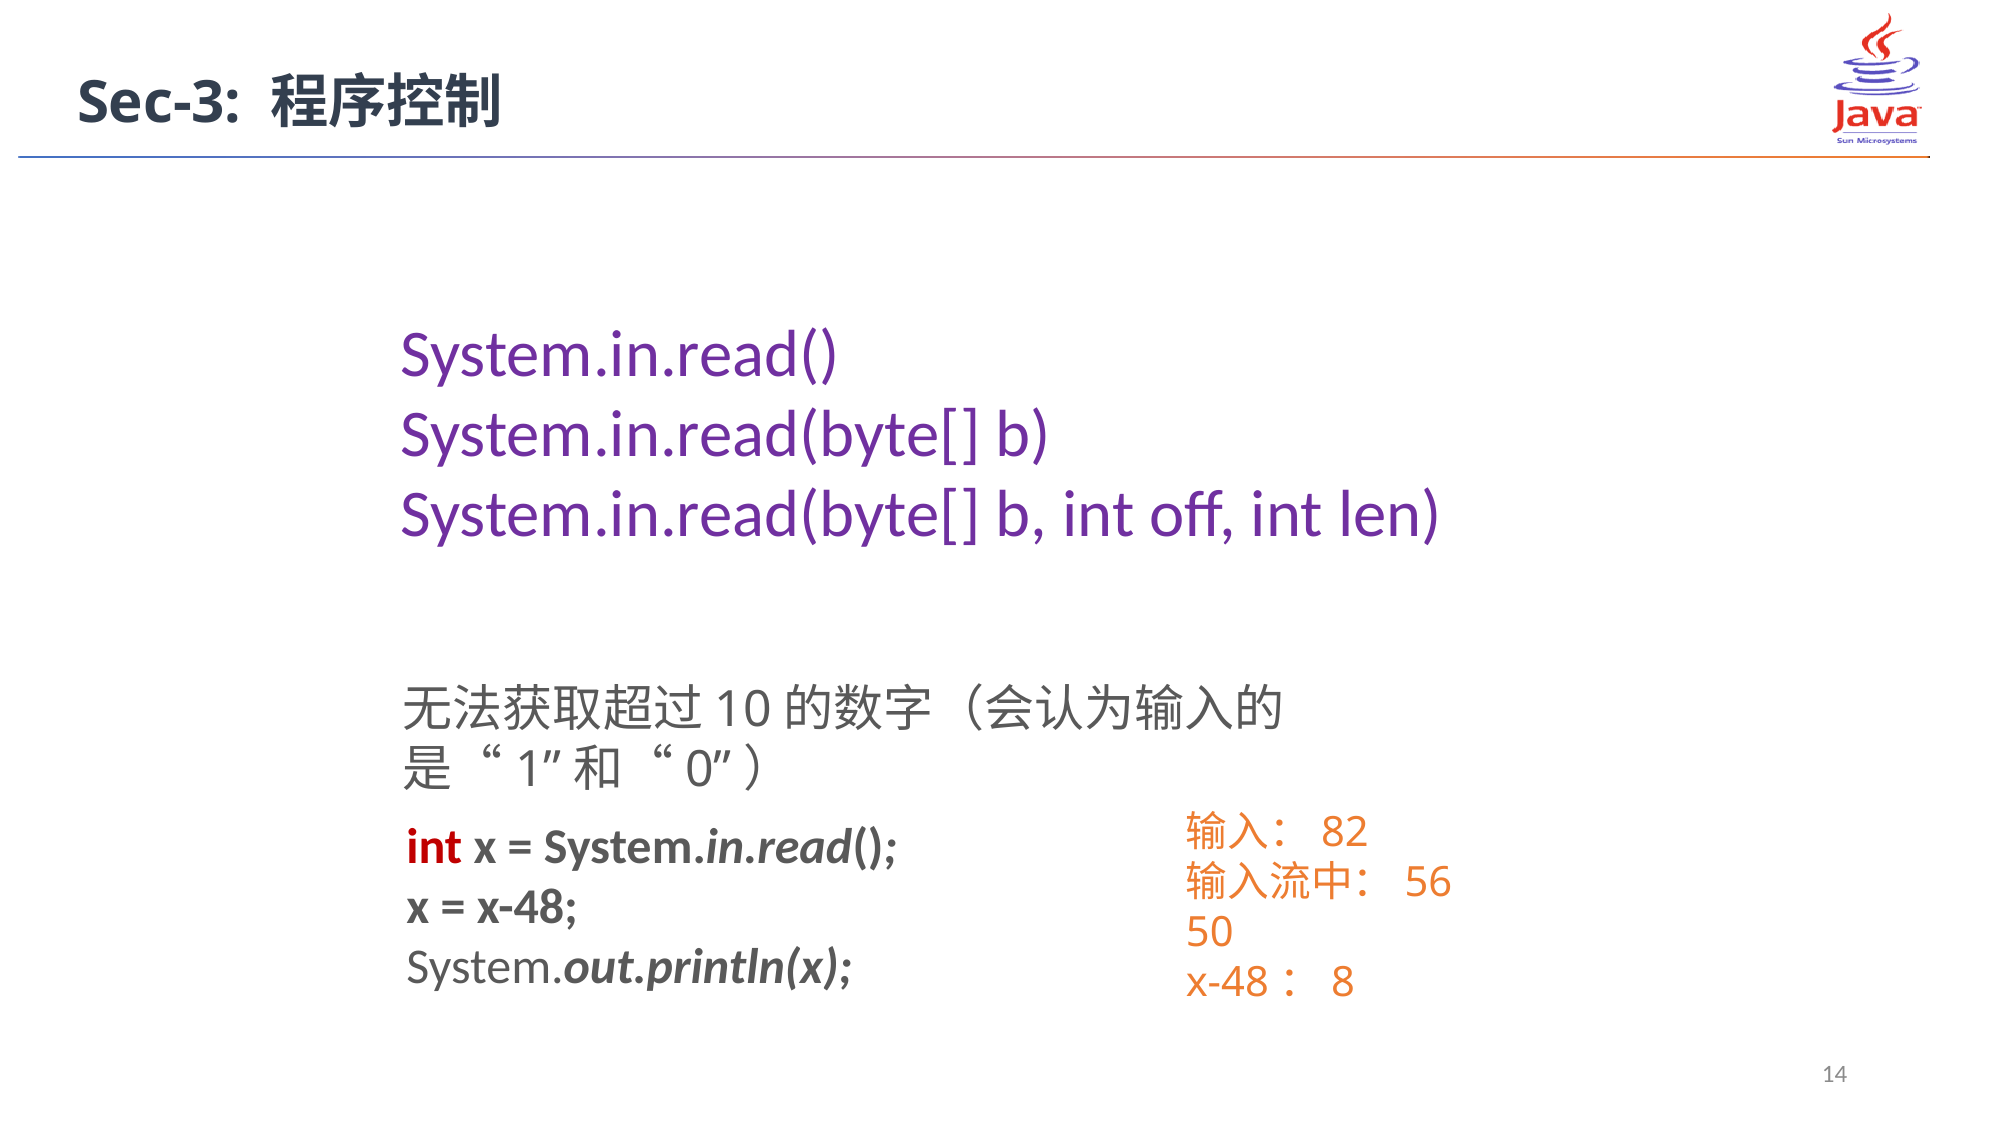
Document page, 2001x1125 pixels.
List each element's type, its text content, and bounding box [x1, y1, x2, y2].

text_box Sec-3: 程序控制 [75, 62, 1047, 135]
text_box 无法获取超过10的数字（会认为输入的是“1”和“0”） [388, 668, 1662, 804]
picture [1825, 9, 1930, 149]
text_box 输入：82 输入流中：56 50 x-48：8 [1171, 797, 1520, 1013]
text_box System.in.read() System.in.read(byte[] b) System.in.read(byte[] b, int off, int len) [385, 302, 1626, 558]
text_box int x = System.in.read(); x = x-48; System.out.println(x); [391, 806, 1142, 1001]
slide_number 14 [1412, 1042, 1863, 1103]
